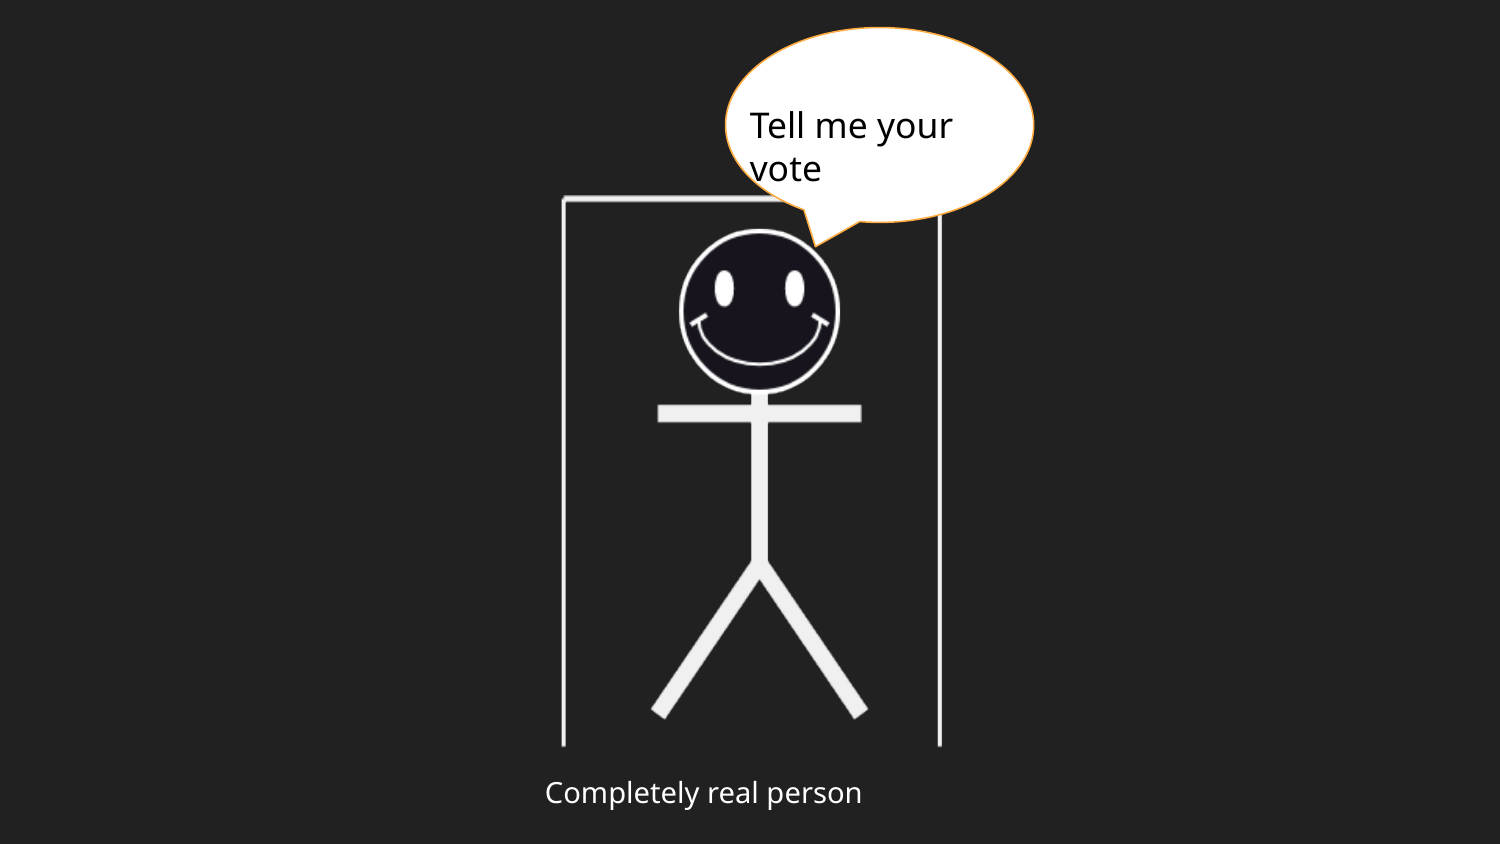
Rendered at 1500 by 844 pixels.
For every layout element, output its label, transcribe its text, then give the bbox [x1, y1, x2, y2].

text_box Completely real person [529, 759, 971, 825]
text_box [949, 204, 970, 212]
text_box [737, 27, 1023, 88]
text_box Tell me your vote [734, 88, 1025, 204]
text_box [1025, 92, 1034, 158]
text_box [725, 93, 734, 157]
picture [559, 195, 944, 751]
